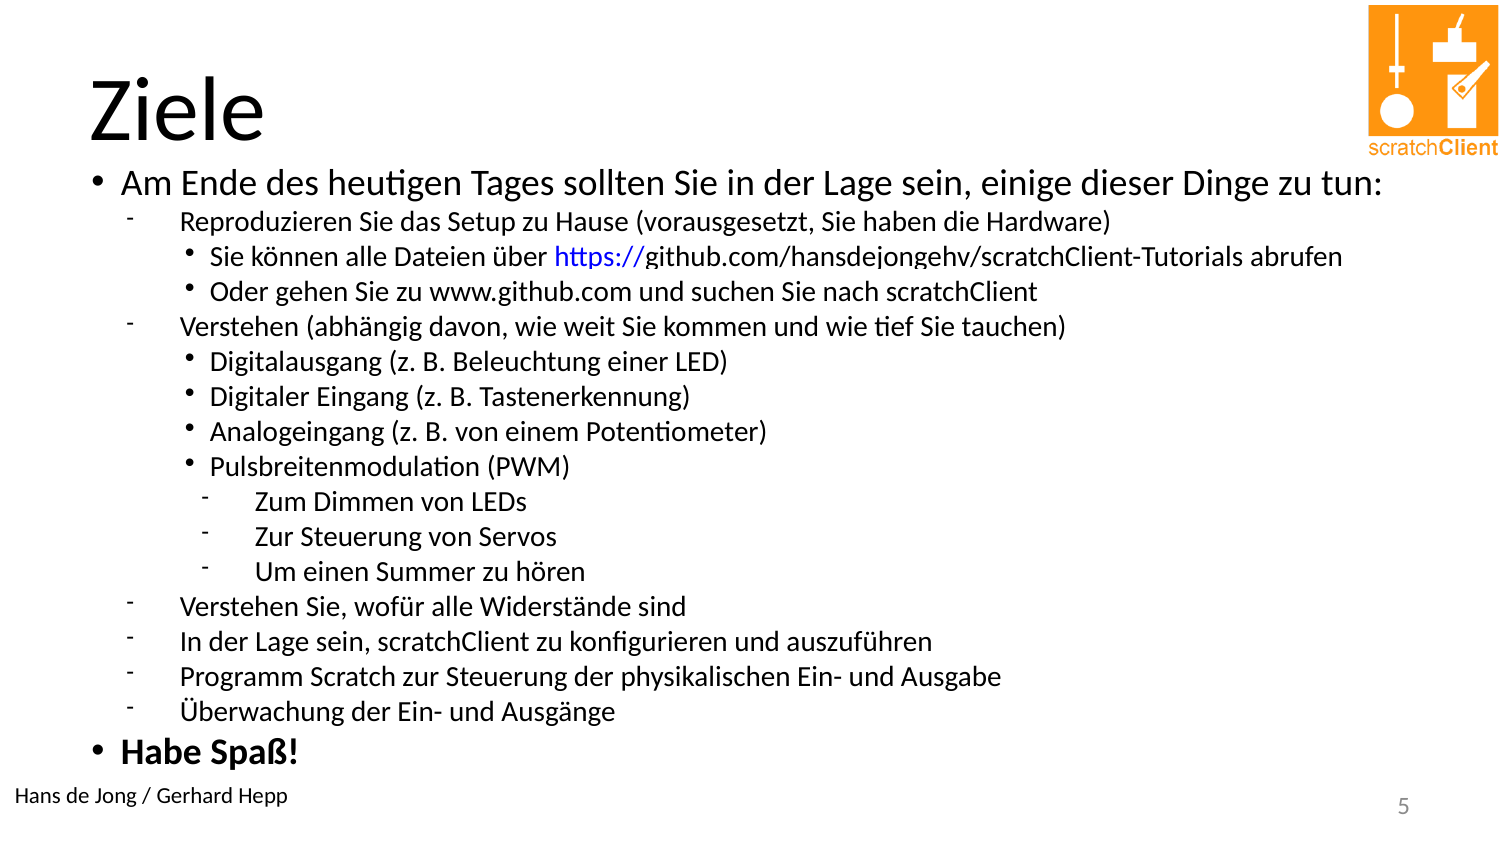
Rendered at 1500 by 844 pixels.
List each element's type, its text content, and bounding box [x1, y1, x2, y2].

text_box Am Ende des heutigen Tages sollten Sie in der Lage sein, einige dieser Dinge zu tun: Reproduzieren Sie das Setup zu Hause (vorausgesetzt, Sie haben die Hardware) Sie können alle Dateien über https://github.com/hansdejongehv/scratchClient-Tutorials abrufen Oder gehen Sie zu www.github.com und suchen Sie nach scratchClient Verstehen (abhängig davon, wie weit Sie kommen und wie tief Sie tauchen) Digitalausgang (z. B. Beleuchtung einer LED) Digitaler Eingang (z. B. Tastenerkennung) Analogeingang (z. B. von einem Potentiometer) Pulsbreitenmodulation (PWM) Zum Dimmen von LEDs Zur Steuerung von Servos Um einen Summer zu hören Verstehen Sie, wofür alle Widerstände sind In der Lage sein, scratchClient zu konfigurieren und auszuführen Programm Scratch zur Steuerung der physikalischen Ein- und Ausgabe Überwachung der Ein- und Ausgänge Habe Spaß! [76, 150, 1427, 742]
text_box 5 [1340, 781, 1425, 827]
picture [1366, 5, 1500, 160]
text_box Ziele [75, 33, 1425, 175]
